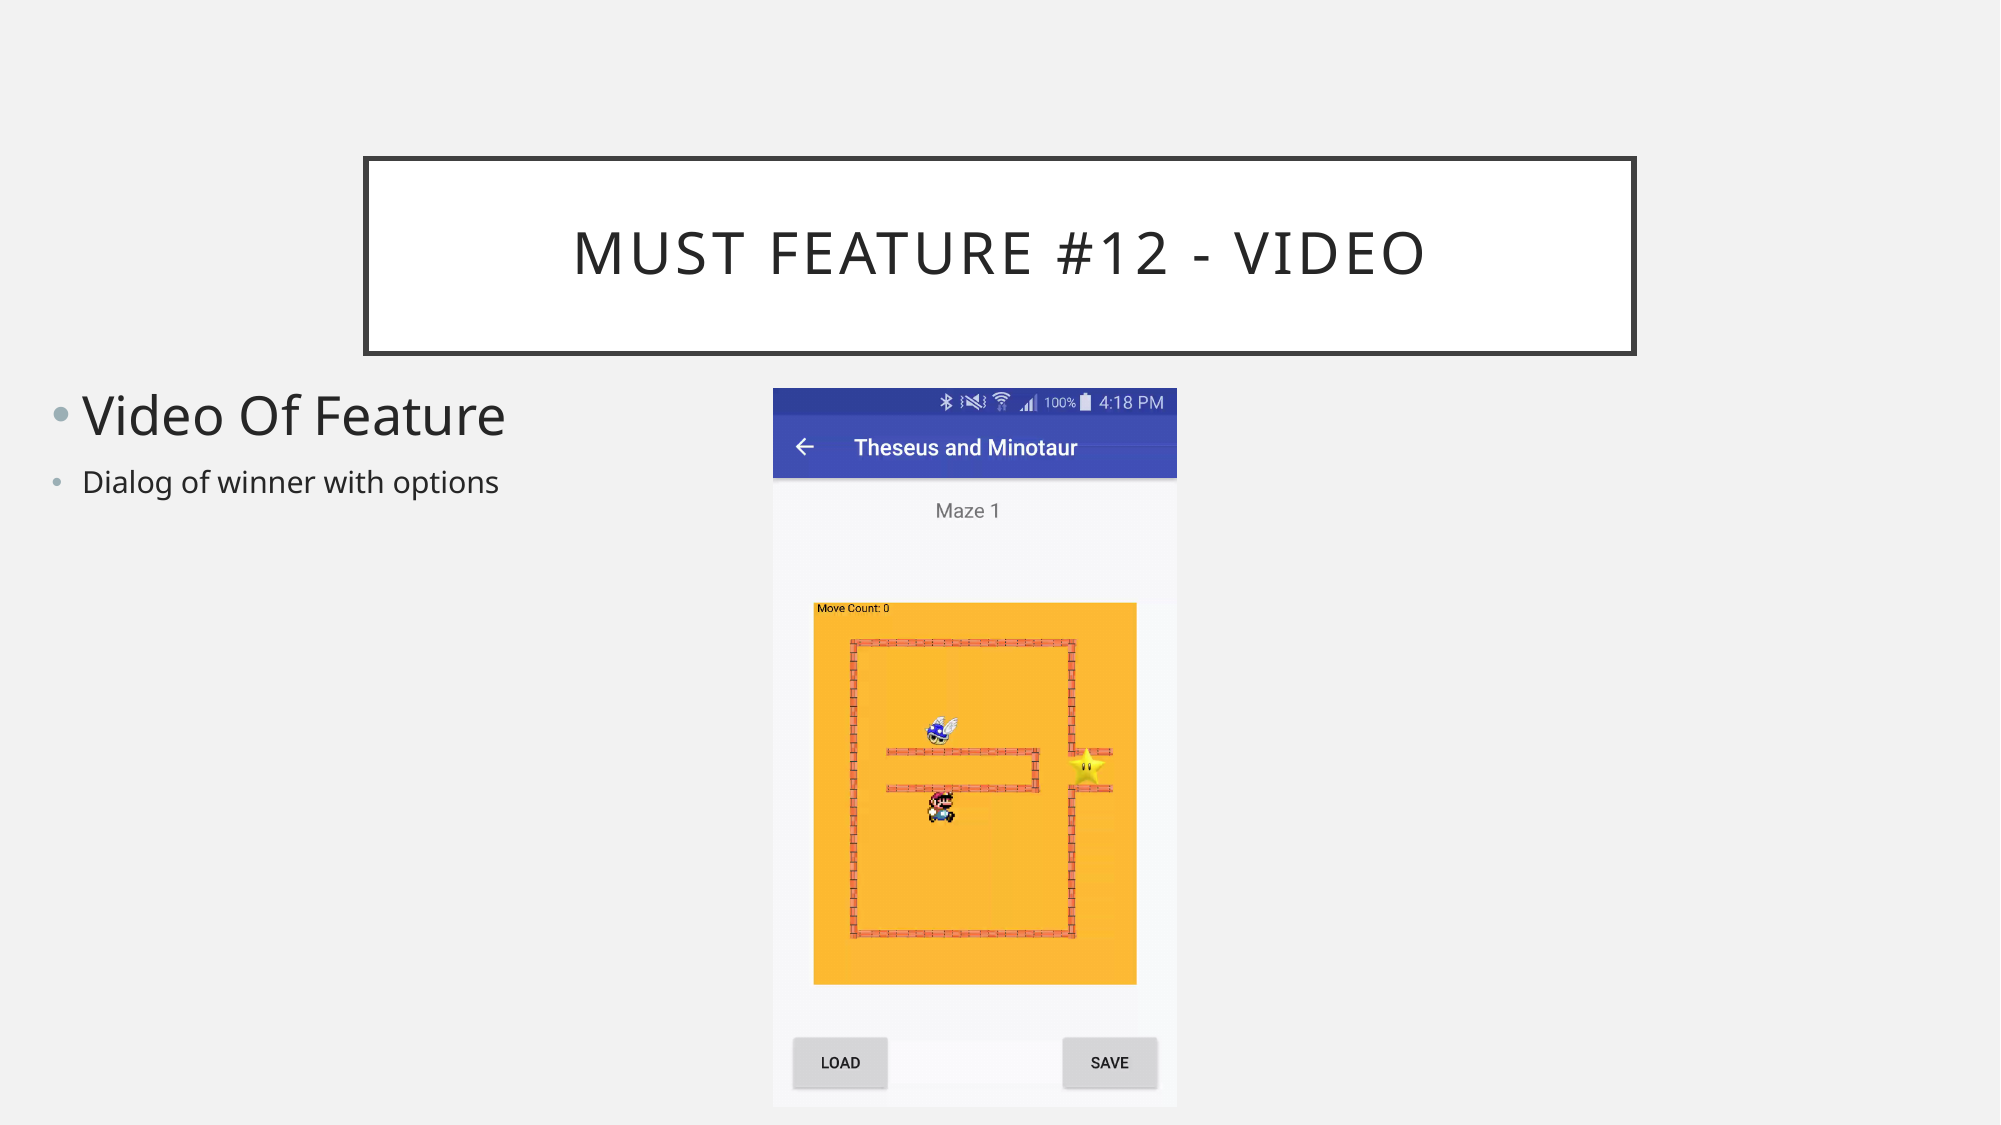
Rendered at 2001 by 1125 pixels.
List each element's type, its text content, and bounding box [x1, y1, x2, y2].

title Must Feature #12 - Video [363, 156, 1637, 356]
list Video Of Feature Dialog of winner with options [36, 374, 588, 569]
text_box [772, 387, 1178, 1108]
